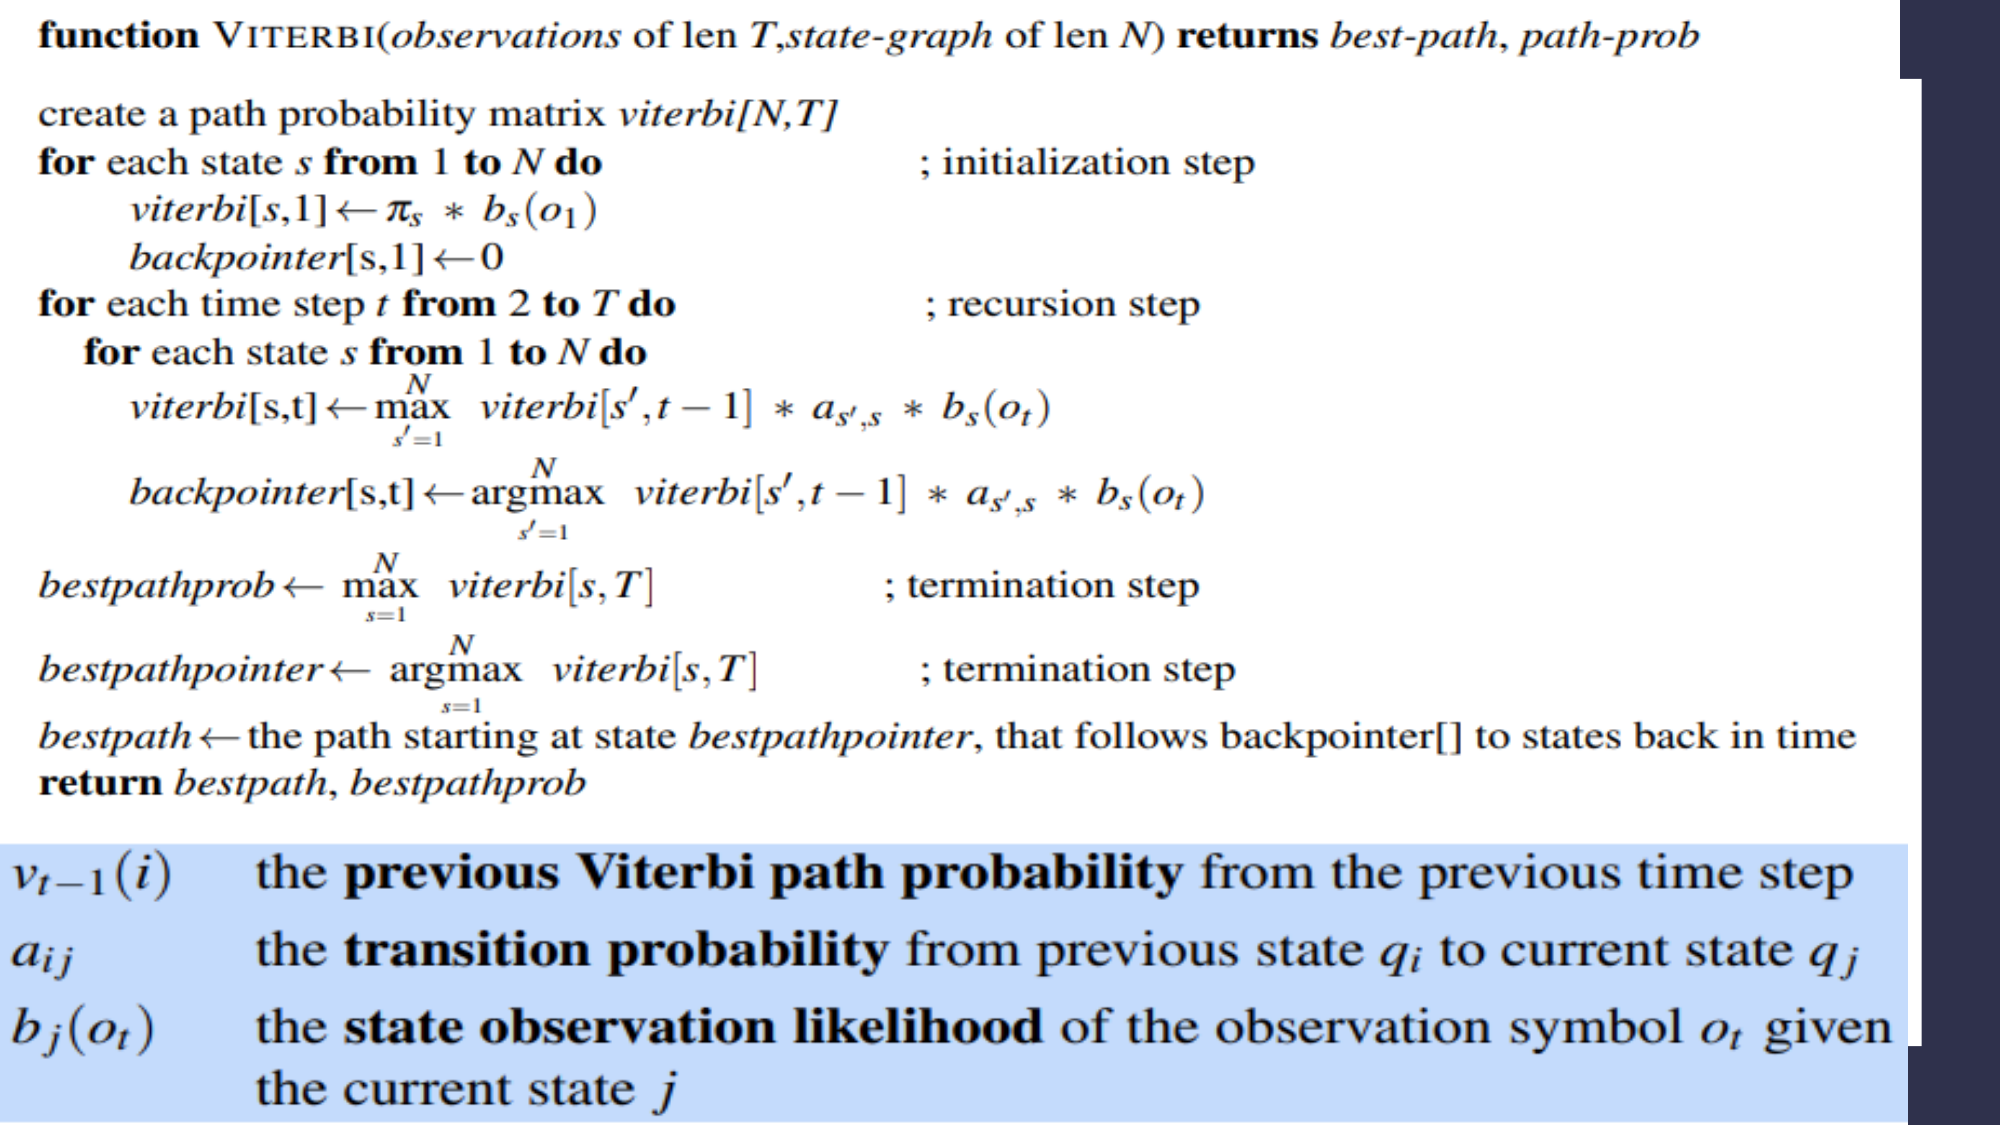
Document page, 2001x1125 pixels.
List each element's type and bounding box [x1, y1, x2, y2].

text_box [1900, 0, 2000, 1125]
text_box [1900, 78, 1923, 1047]
picture [0, 0, 1908, 1125]
